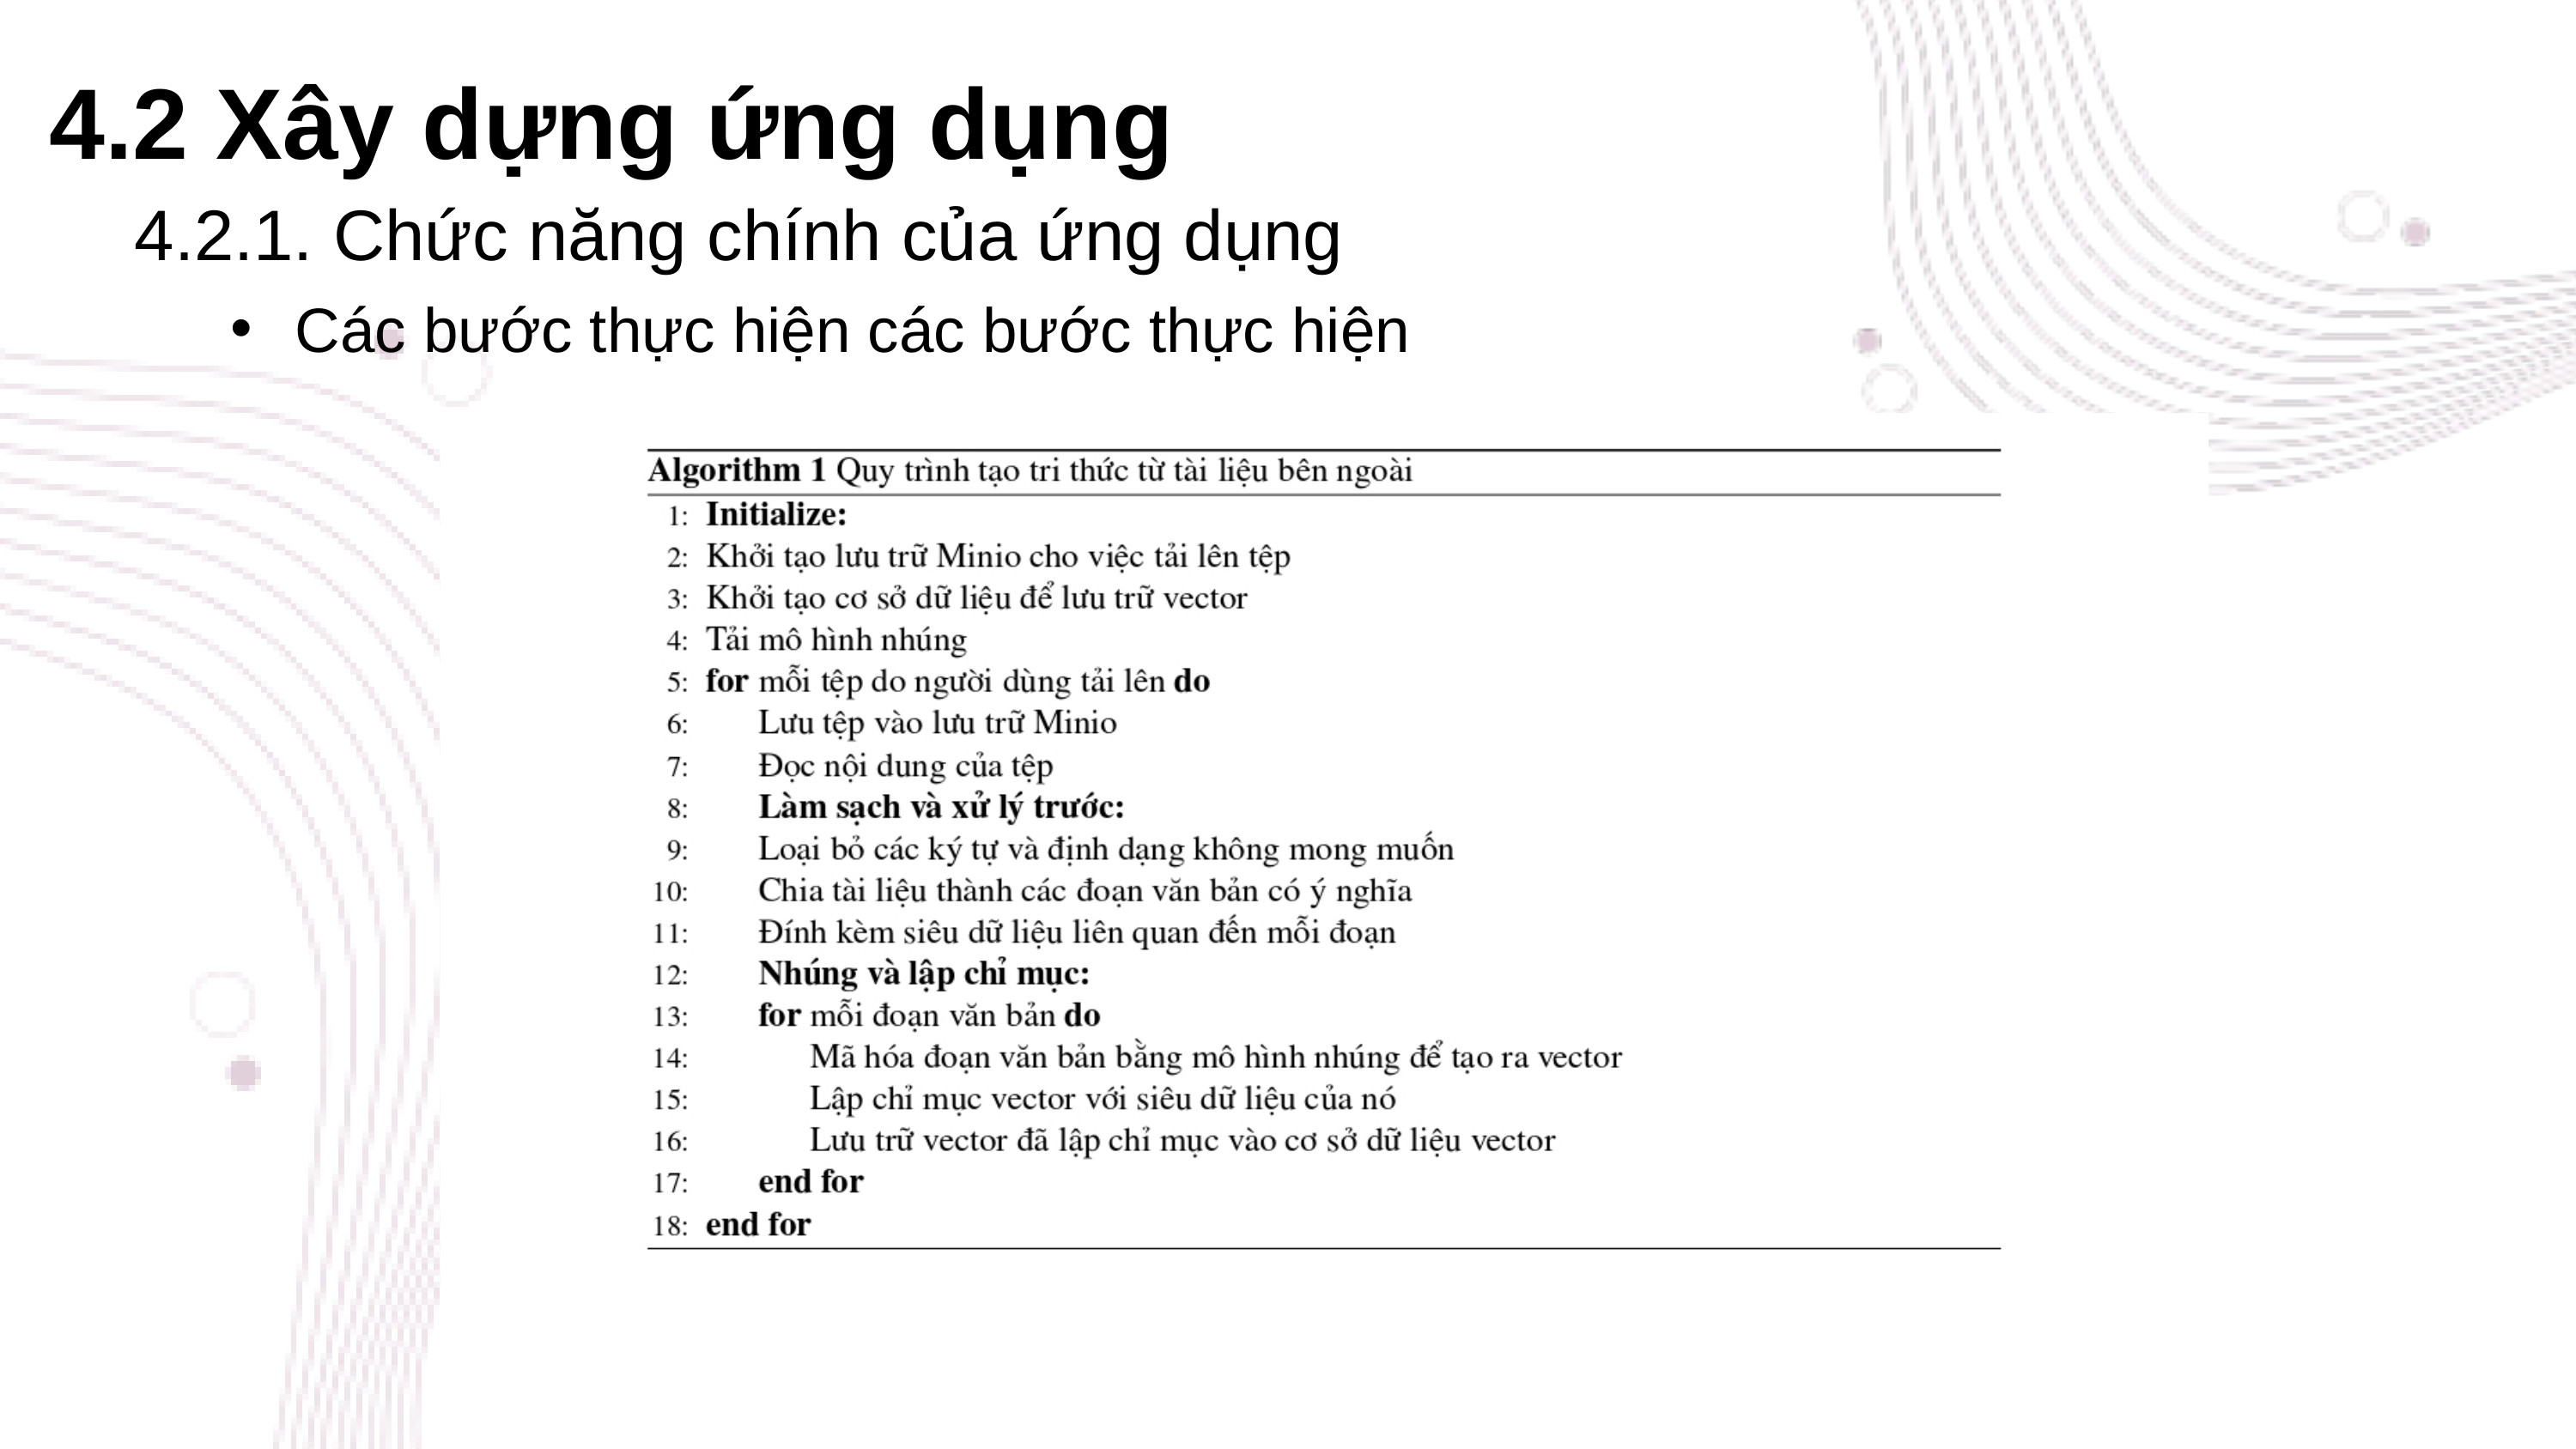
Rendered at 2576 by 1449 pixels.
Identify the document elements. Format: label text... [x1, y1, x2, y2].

text_box 4.2 Xây dựng ứng dụng [0, 0, 1289, 179]
text_box 4.2.1. Chức năng chính của ứng dụng [96, 146, 1664, 276]
text_box Các bước thực hiện các bước thực hiện [614, 283, 1424, 372]
picture [0, 0, 2576, 1449]
